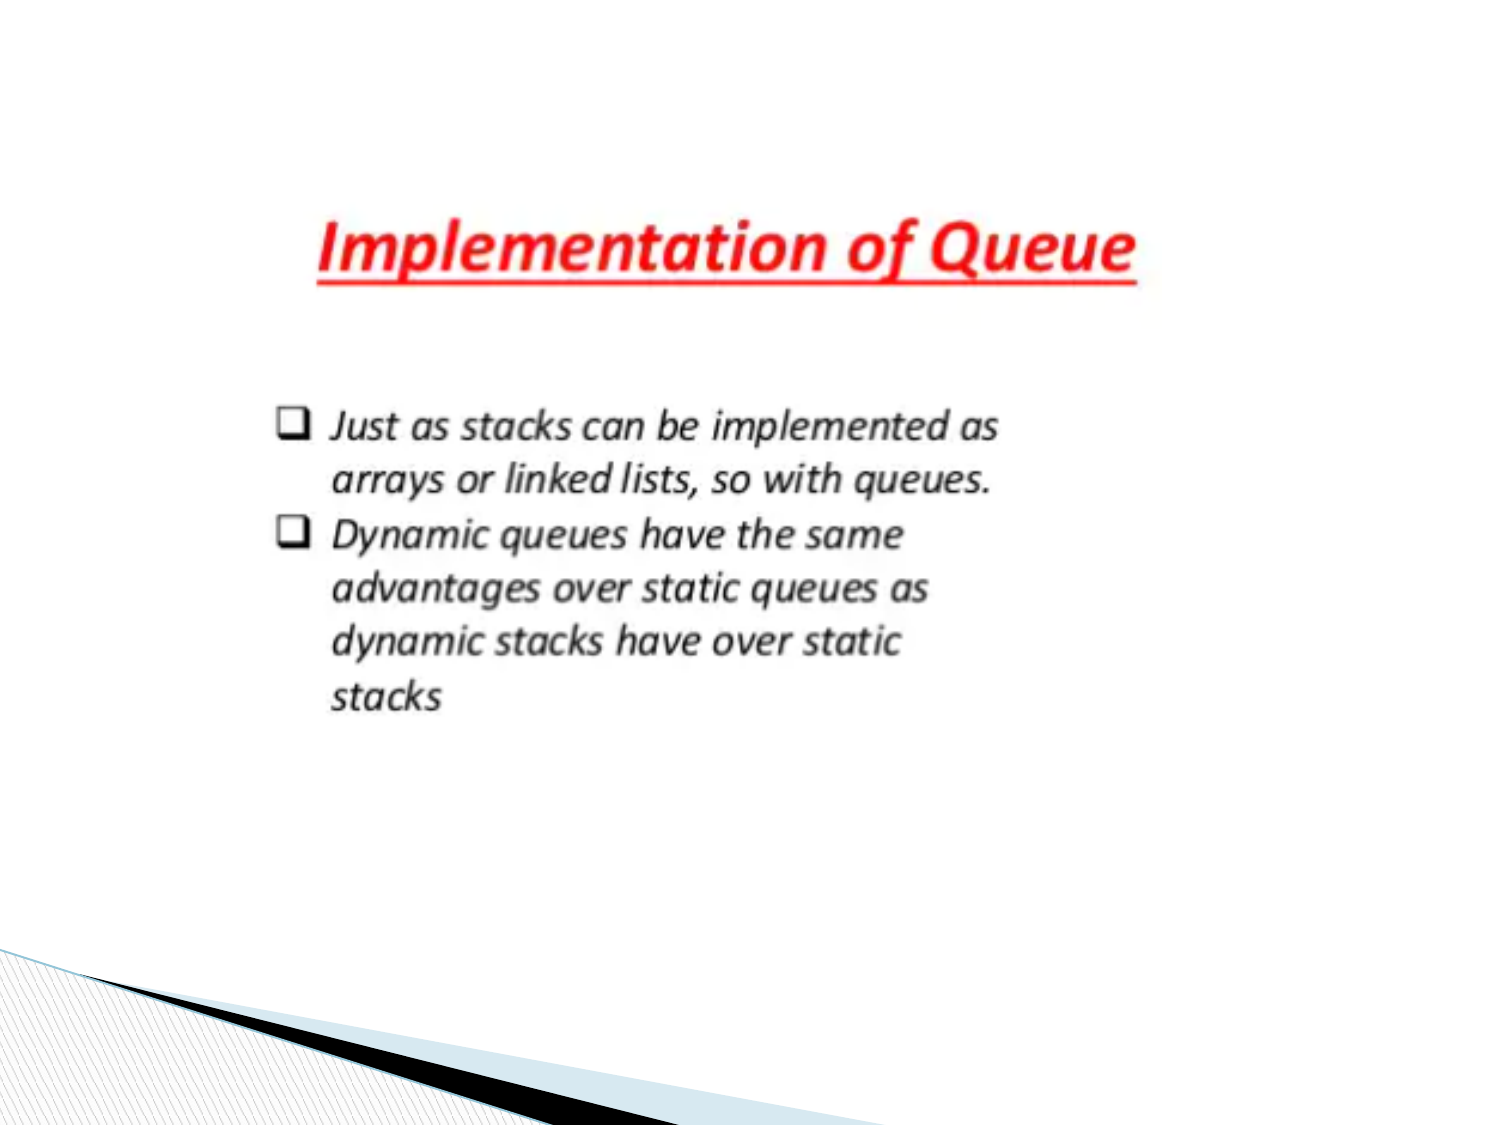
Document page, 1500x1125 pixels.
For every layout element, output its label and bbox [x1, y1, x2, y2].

picture [199, 187, 1162, 819]
